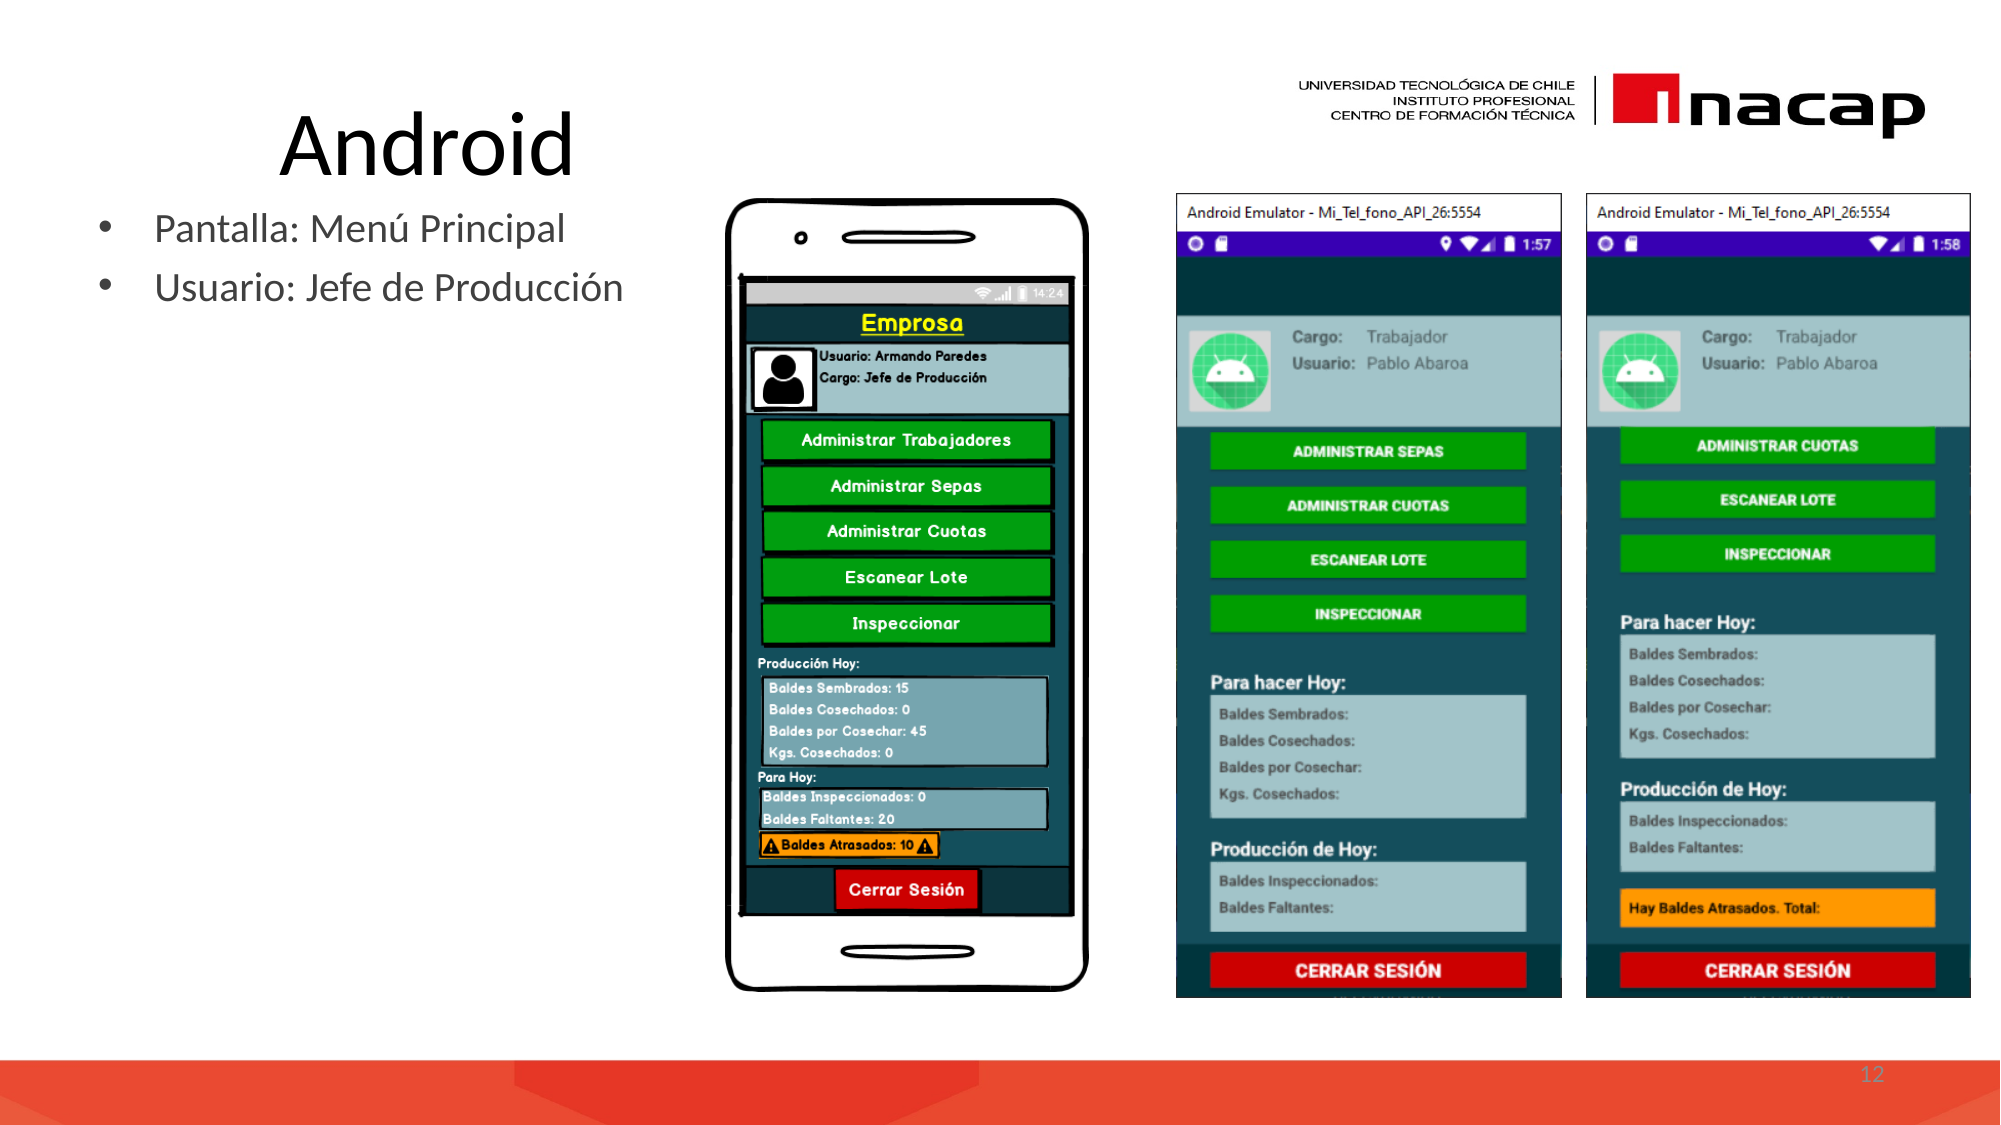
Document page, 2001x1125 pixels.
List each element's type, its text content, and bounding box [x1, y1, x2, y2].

text_box Android [264, 45, 1274, 193]
slide_number 12 [1433, 1042, 1900, 1103]
text_box Pantalla: Menú Principal Usuario: Jefe de Producción [83, 193, 1174, 679]
footer [683, 1042, 1317, 1103]
picture [0, 0, 2000, 1125]
